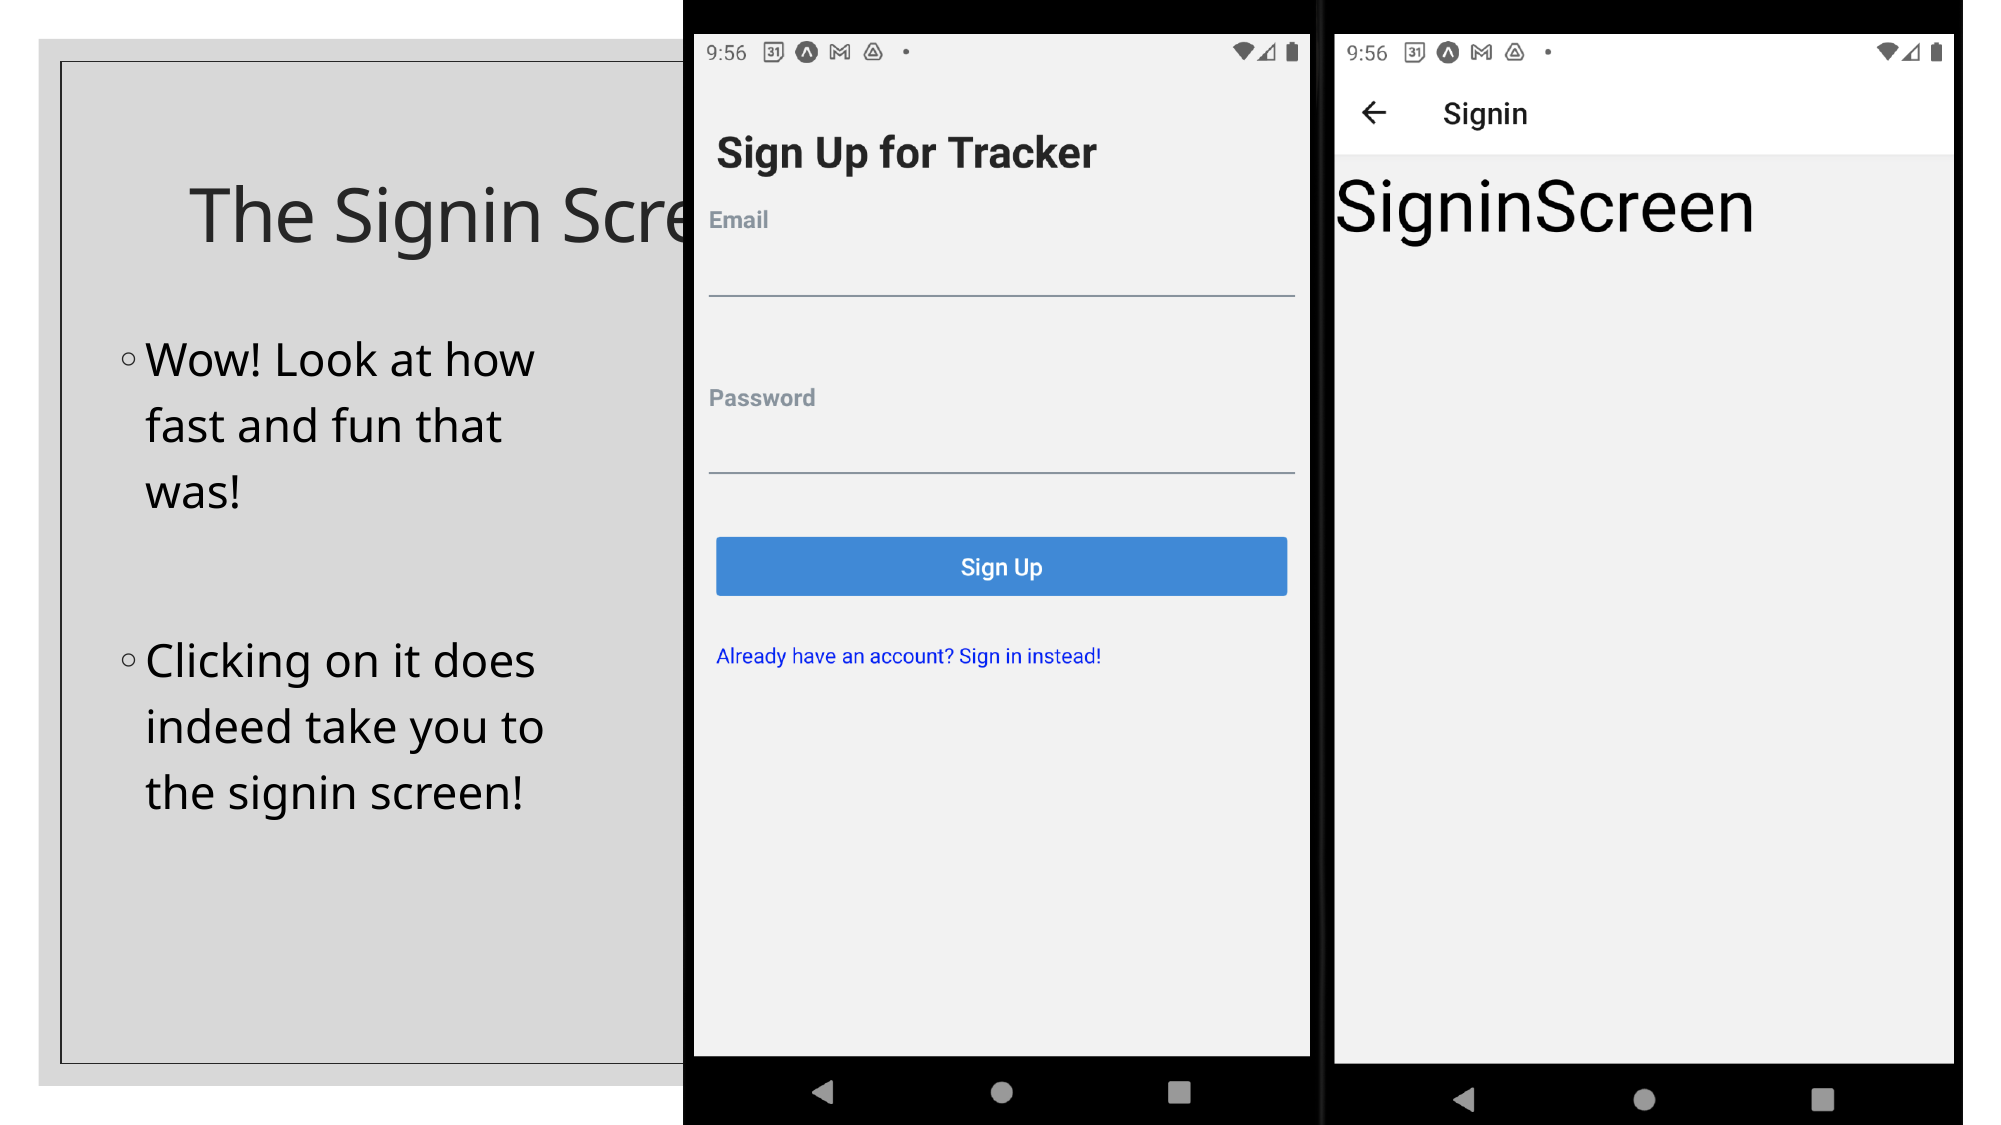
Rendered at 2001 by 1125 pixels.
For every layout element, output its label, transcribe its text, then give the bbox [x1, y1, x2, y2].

picture [683, 0, 1963, 1125]
title The Signin Screen [174, 105, 677, 331]
list Wow! Look at how fast and fun that was! Clicking on it does indeed take you to the signin screen! [100, 312, 565, 1068]
